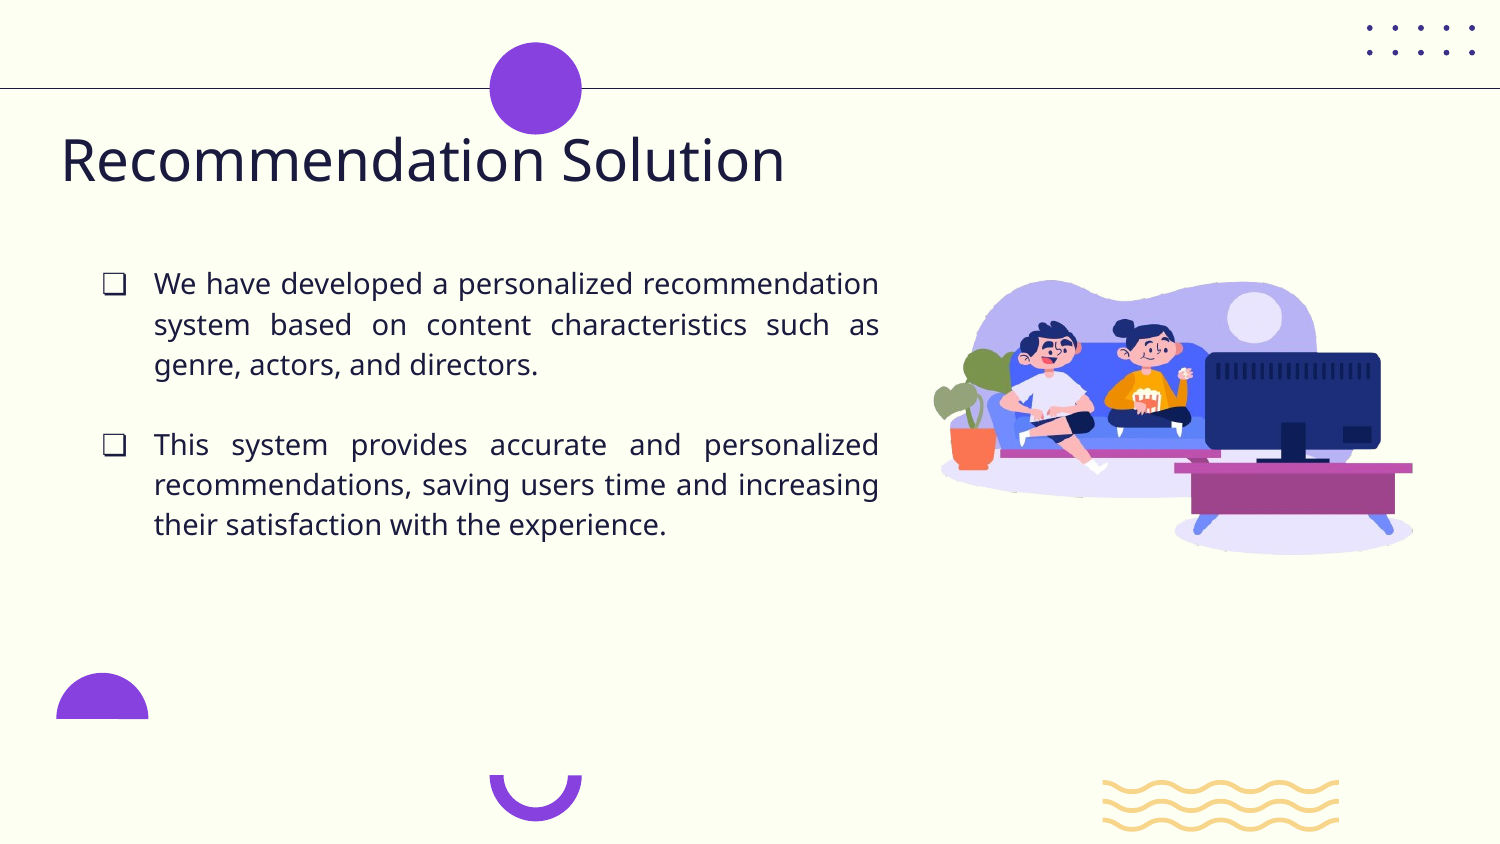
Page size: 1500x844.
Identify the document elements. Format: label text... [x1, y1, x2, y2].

subtitle We have developed a personalized recommendation system based on content characteristics such as genre, actors, and directors. This system provides accurate and personalized recommendations, saving users time and increasing their satisfaction with the experience. [63, 245, 895, 685]
text_box [489, 42, 582, 135]
title Recommendation Solution [45, 108, 953, 203]
picture [898, 245, 1447, 589]
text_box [1405, 0, 1437, 95]
text_box [56, 672, 149, 720]
